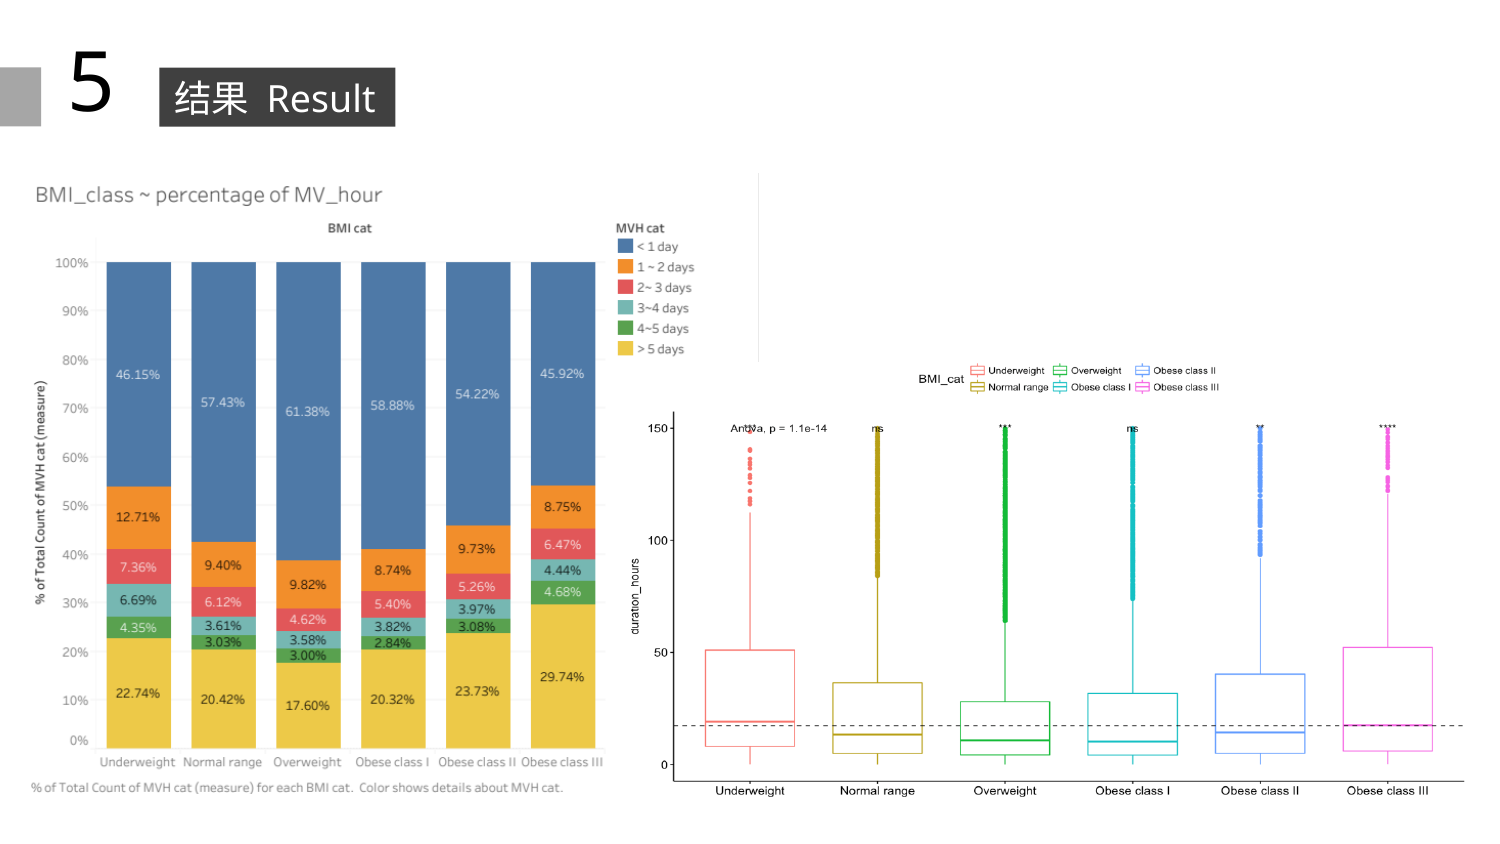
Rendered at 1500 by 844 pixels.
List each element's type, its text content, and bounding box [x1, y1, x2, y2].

text_box [0, 65, 43, 129]
text_box 结果 Result [183, 65, 398, 129]
text_box 5 [53, 20, 183, 135]
picture [30, 173, 1467, 799]
